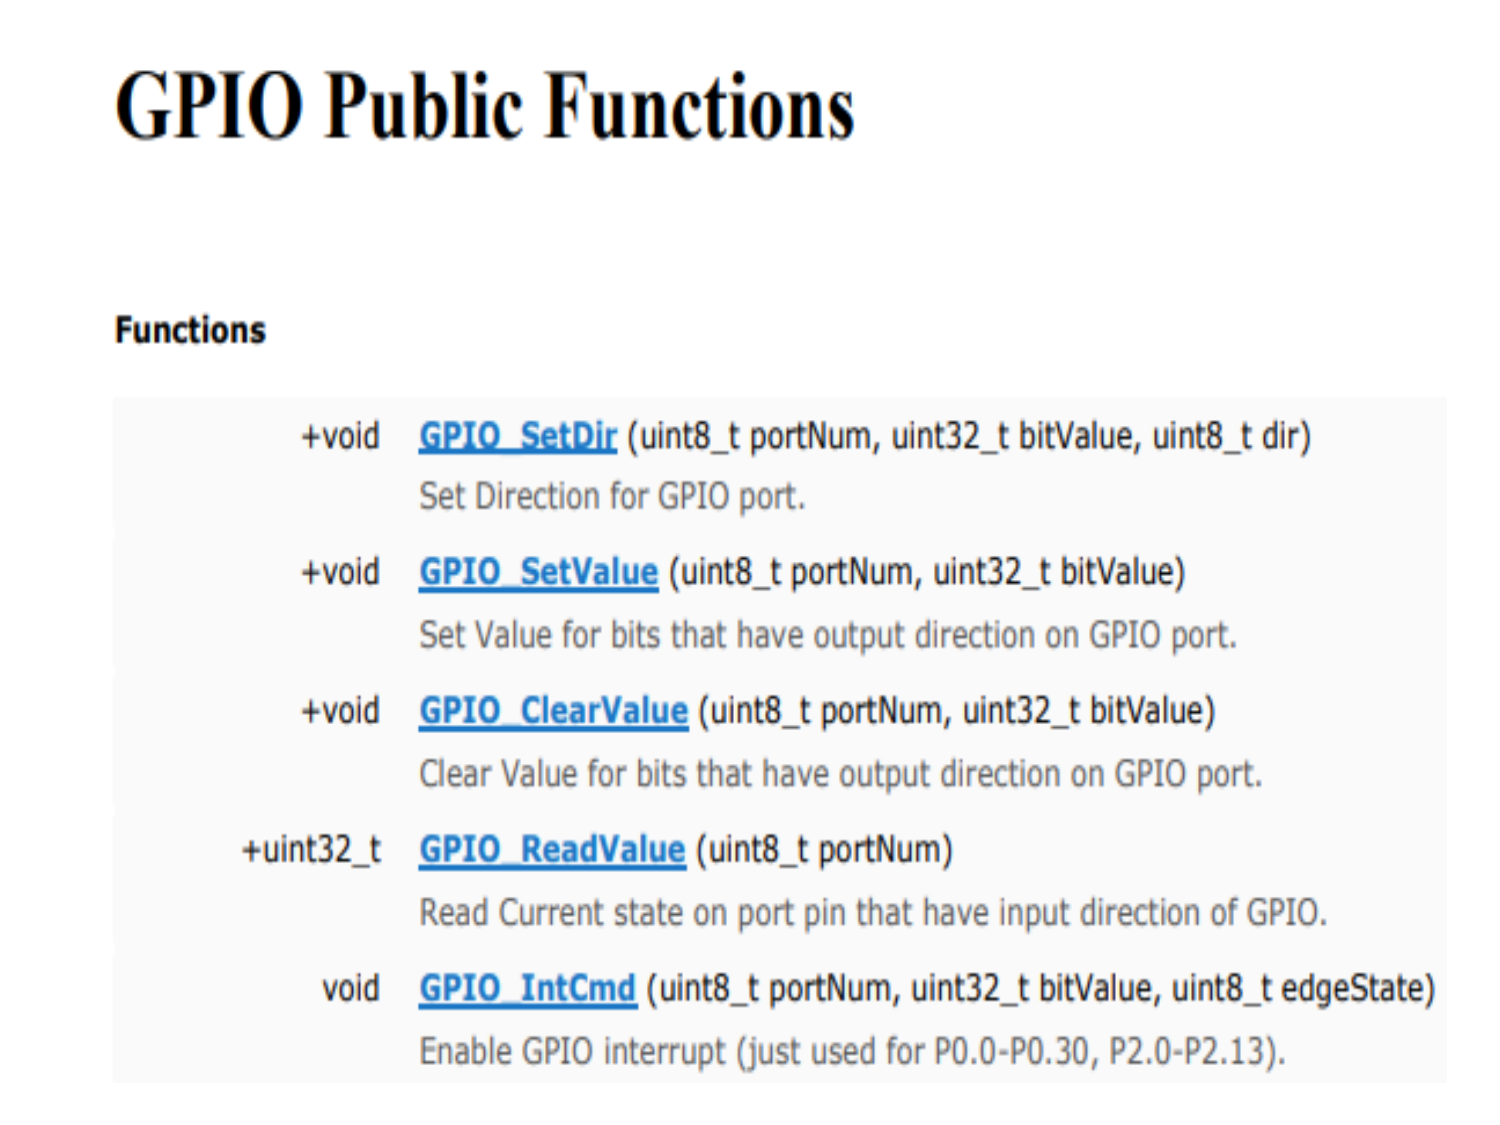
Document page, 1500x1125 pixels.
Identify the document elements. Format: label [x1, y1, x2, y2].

picture [88, 54, 1448, 1083]
